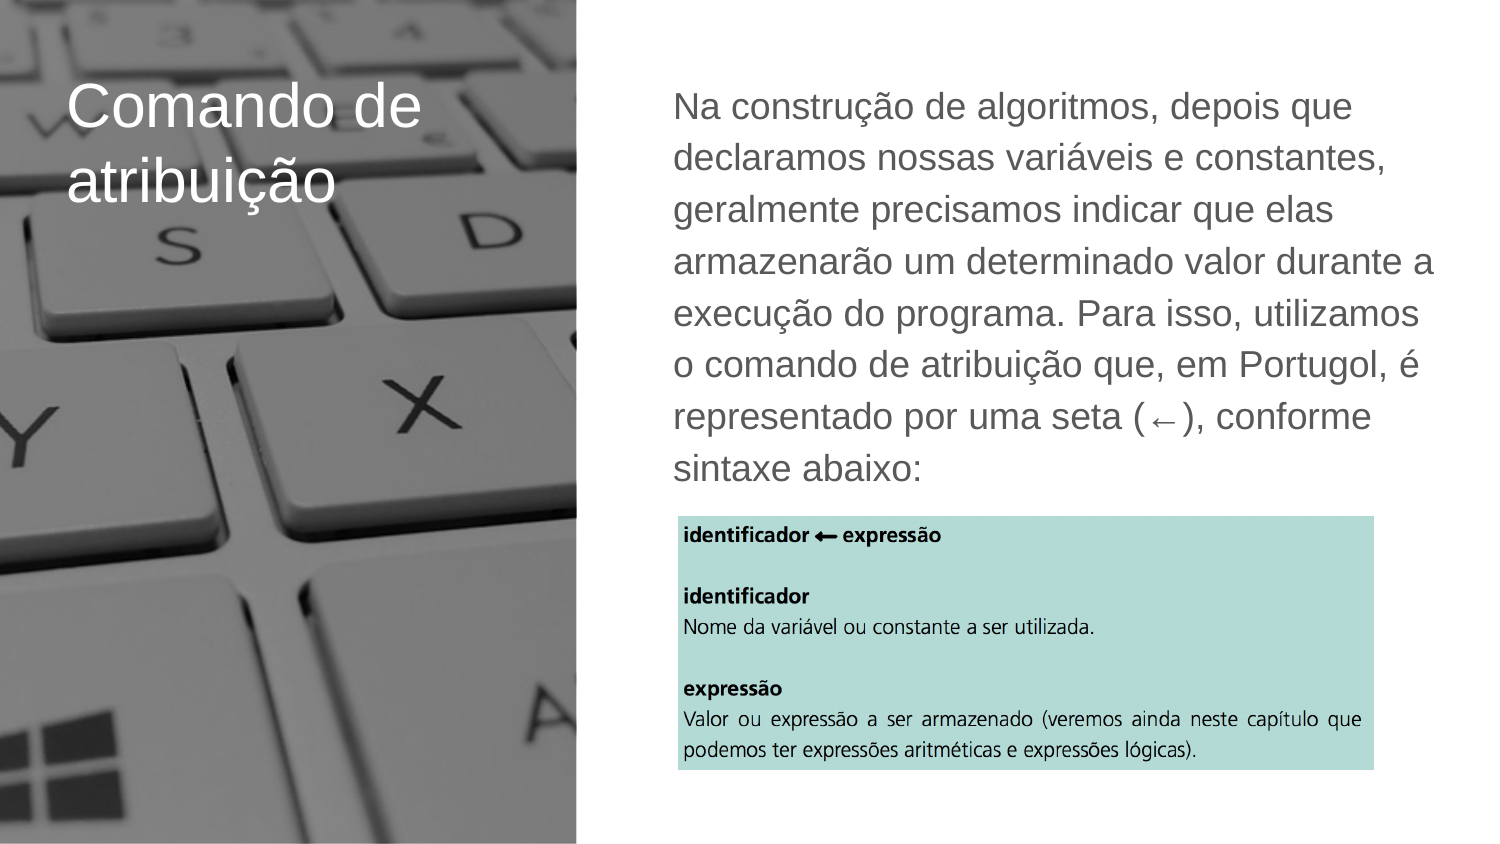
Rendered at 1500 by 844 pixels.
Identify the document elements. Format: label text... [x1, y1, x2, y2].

picture [0, 0, 577, 844]
picture [677, 516, 1374, 770]
list Na construção de algoritmos, depois que declaramos nossas variáveis e constantes, geralmente precisamos indicar que elas armazenarão um determinado valor durante a execução do programa. Para isso, utilizamos o comando de atribuição que, em Portugol, é representado por uma seta (←), conforme sintaxe abaixo: [658, 59, 1454, 759]
